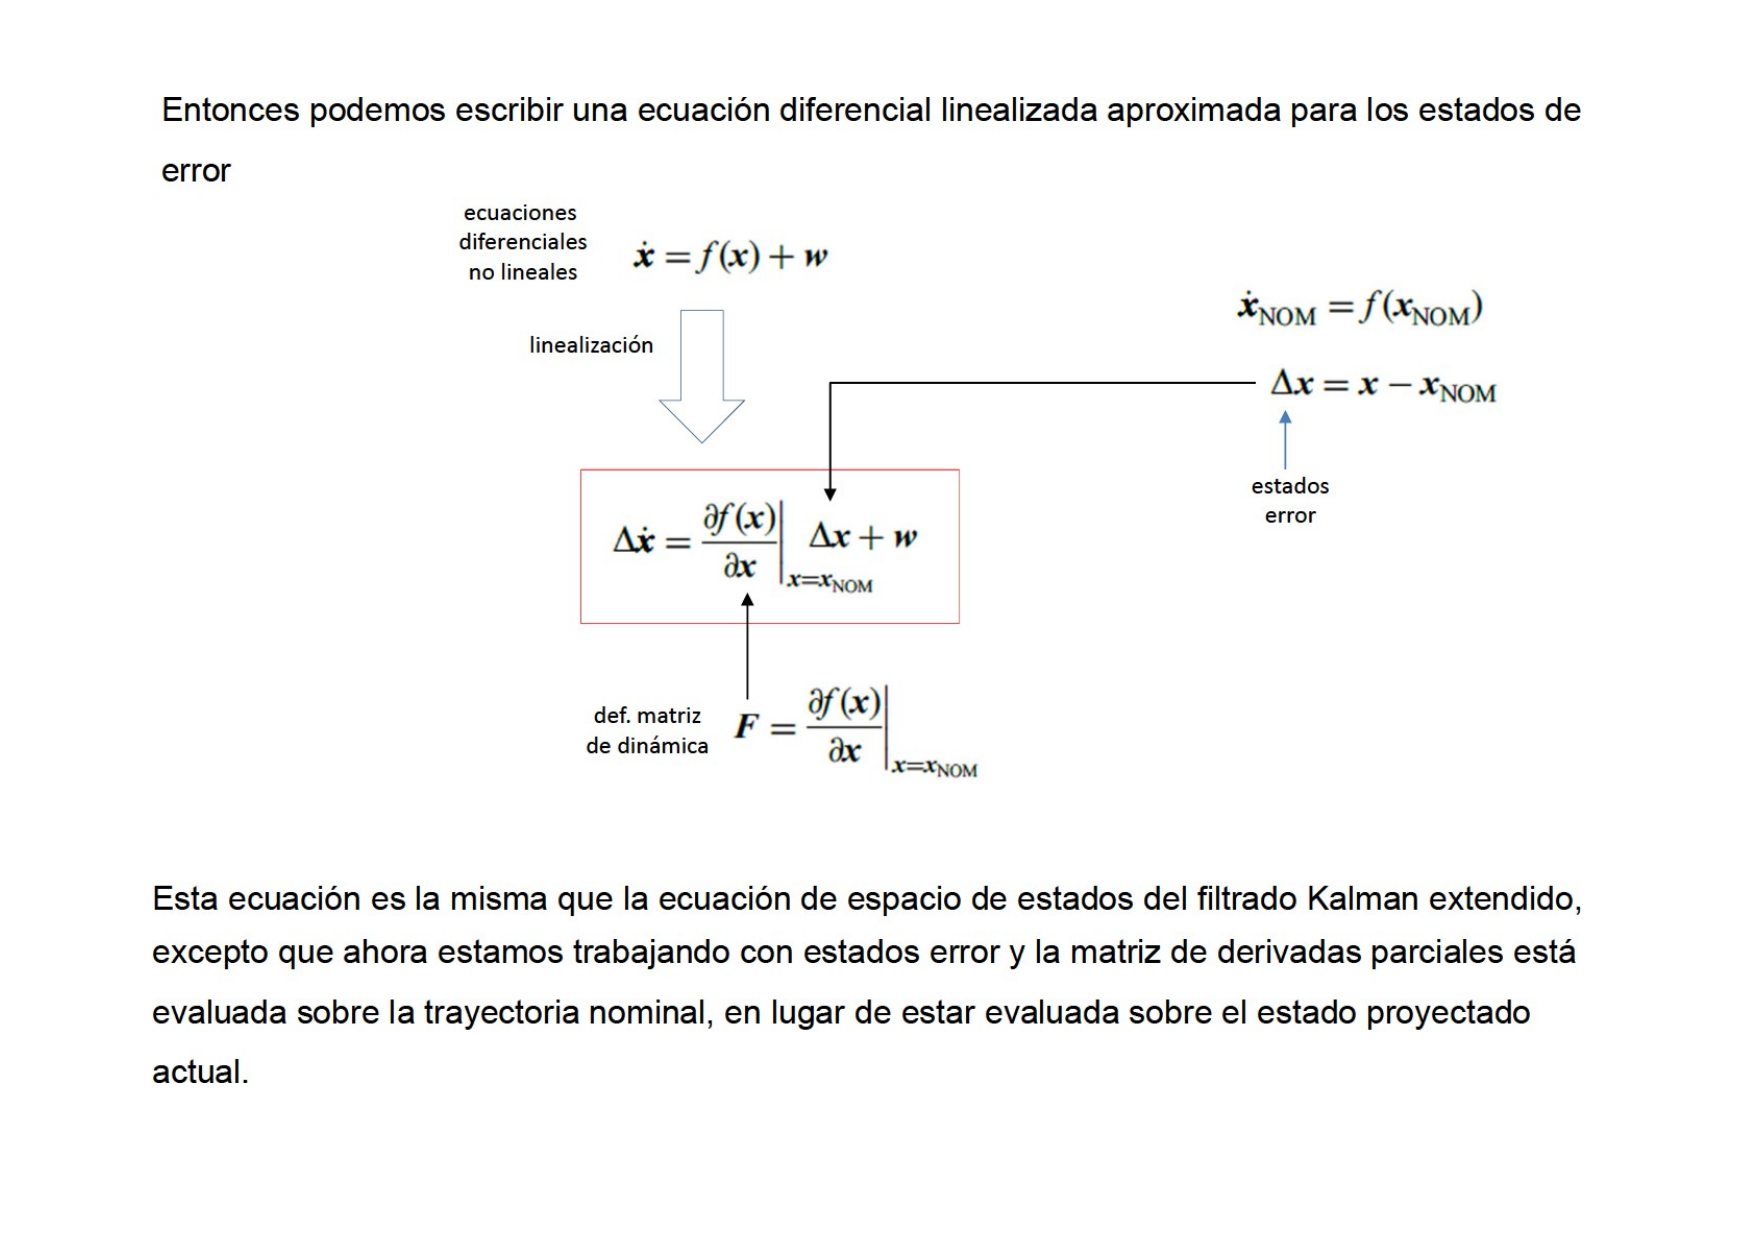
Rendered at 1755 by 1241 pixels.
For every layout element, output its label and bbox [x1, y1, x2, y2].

picture [151, 97, 1581, 1083]
